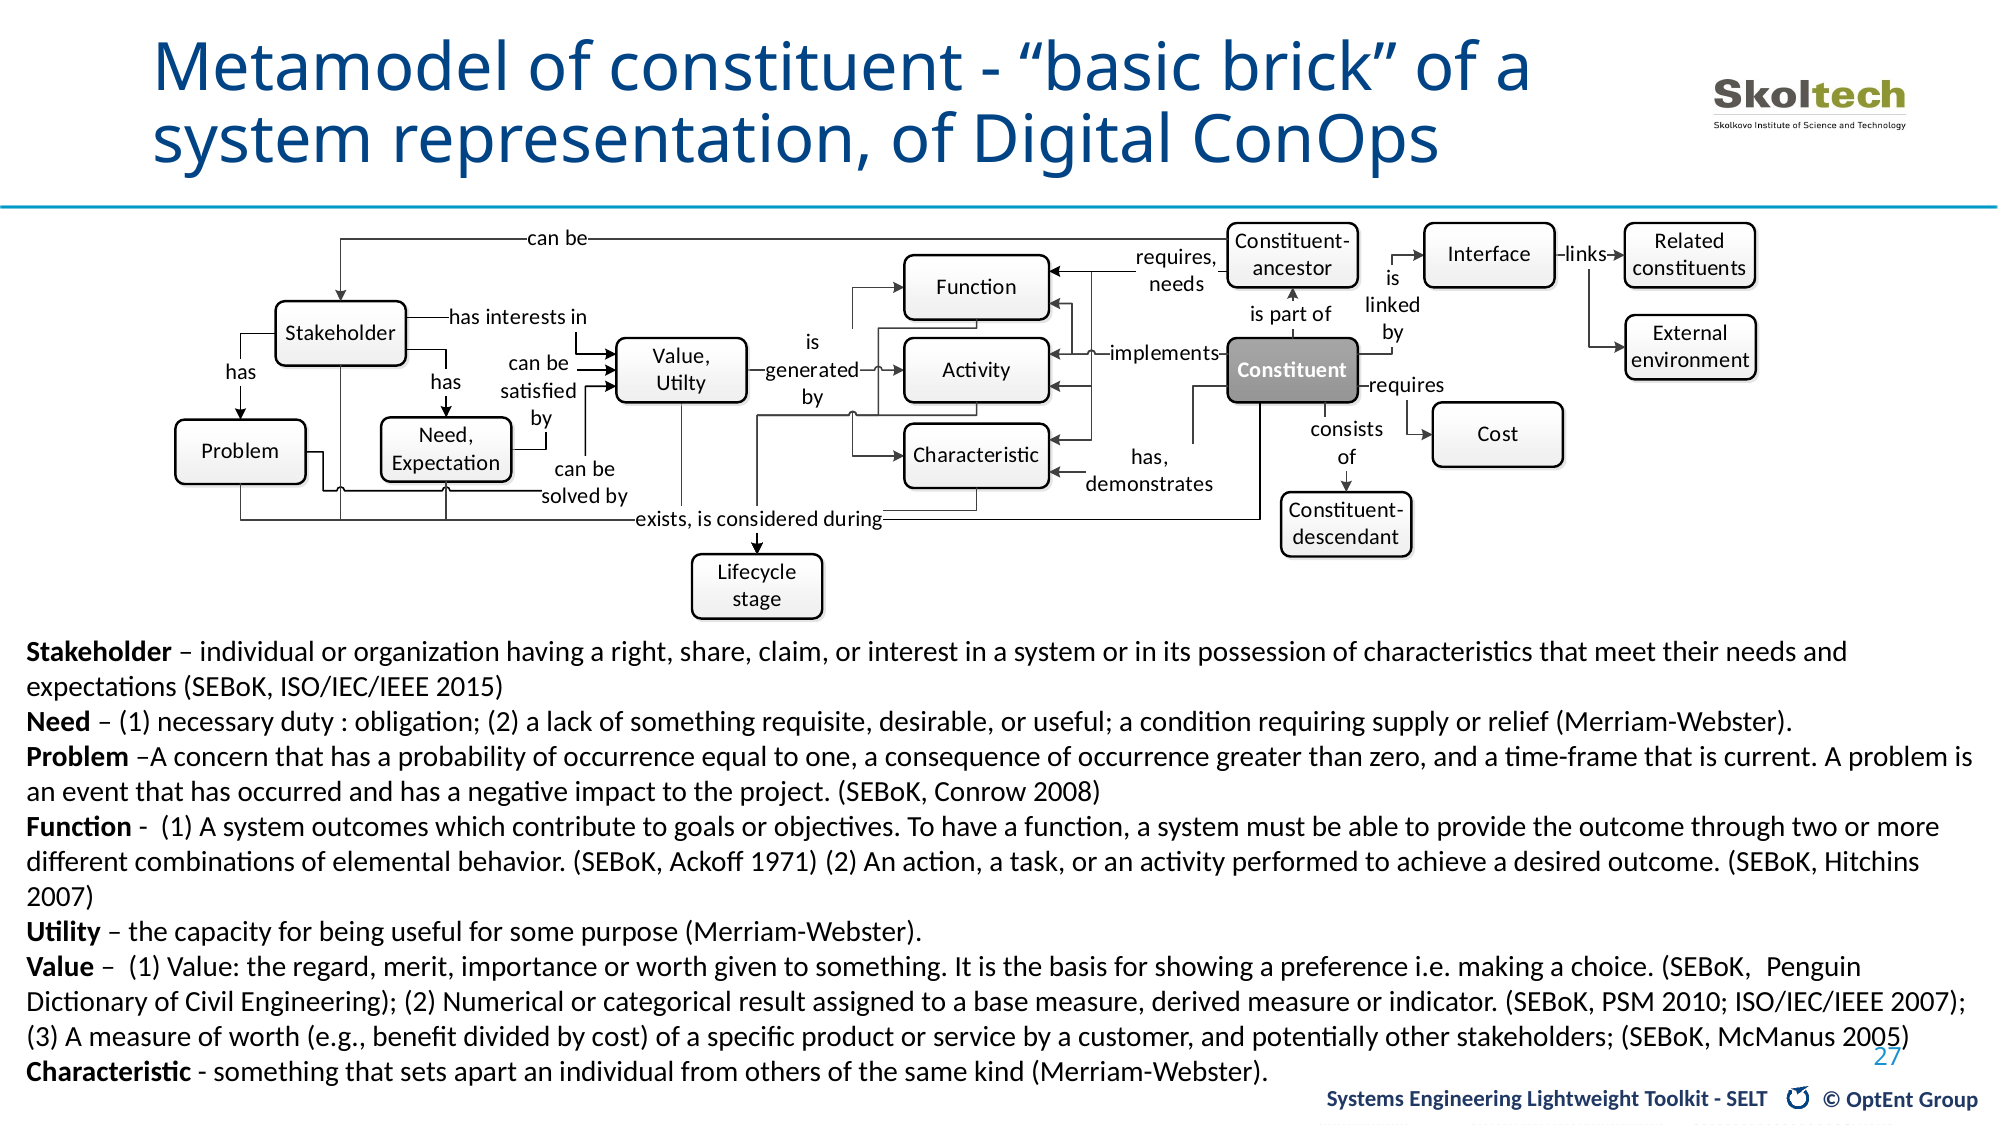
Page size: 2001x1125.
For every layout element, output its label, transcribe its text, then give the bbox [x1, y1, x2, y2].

text_box Stakeholder – individual or organization having a right, share, claim, or interest in a system or in its possession of characteristics that meet their needs and expectations (SEBoK, ISO/IEC/IEEE 2015) Need – (1) necessary duty : obligation; (2) a lack of something requisite, desirable, or useful; a condition requiring supply or relief (Merriam-Webster). Problem –A concern that has a probability of occurrence equal to one, a consequence of occurrence greater than zero, and a time-frame that is current. A problem is an event that has occurred and has a negative impact to the project. (SEBoK, Conrow 2008) Function - (1) A system outcomes which contribute to goals or objectives. To have a function, a system must be able to provide the outcome through two or more different combinations of elemental behavior. (SEBoK, Ackoff 1971) (2) An action, a task, or an activity performed to achieve a desired outcome. (SEBoK, Hitchins 2007) Utility – the capacity for being useful for some purpose (Merriam-Webster). Value – (1) Value: the regard, merit, importance or worth given to something. It is the basis for showing a preference i.e. making a choice. (SEBoK, Penguin Dictionary of Civil Engineering); (2) Numerical or categorical result assigned to a base measure, derived measure or indicator. (SEBoK, PSM 2010; ISO/IEC/IEEE 2007); (3) A measure of worth (e.g., benefit divided by cost) of a specific product or service by a customer, and potentially other stakeholders; (SEBoK, McManus 2005) Characteristic - something that sets apart an individual from others of the same kind (Merriam-Webster). [11, 625, 1992, 1095]
title Metamodel of constituent - “basic brick” of a system representation, of Digital ConOps [137, 24, 1669, 186]
picture [0, 0, 2001, 1125]
picture [1786, 1095, 1809, 1109]
